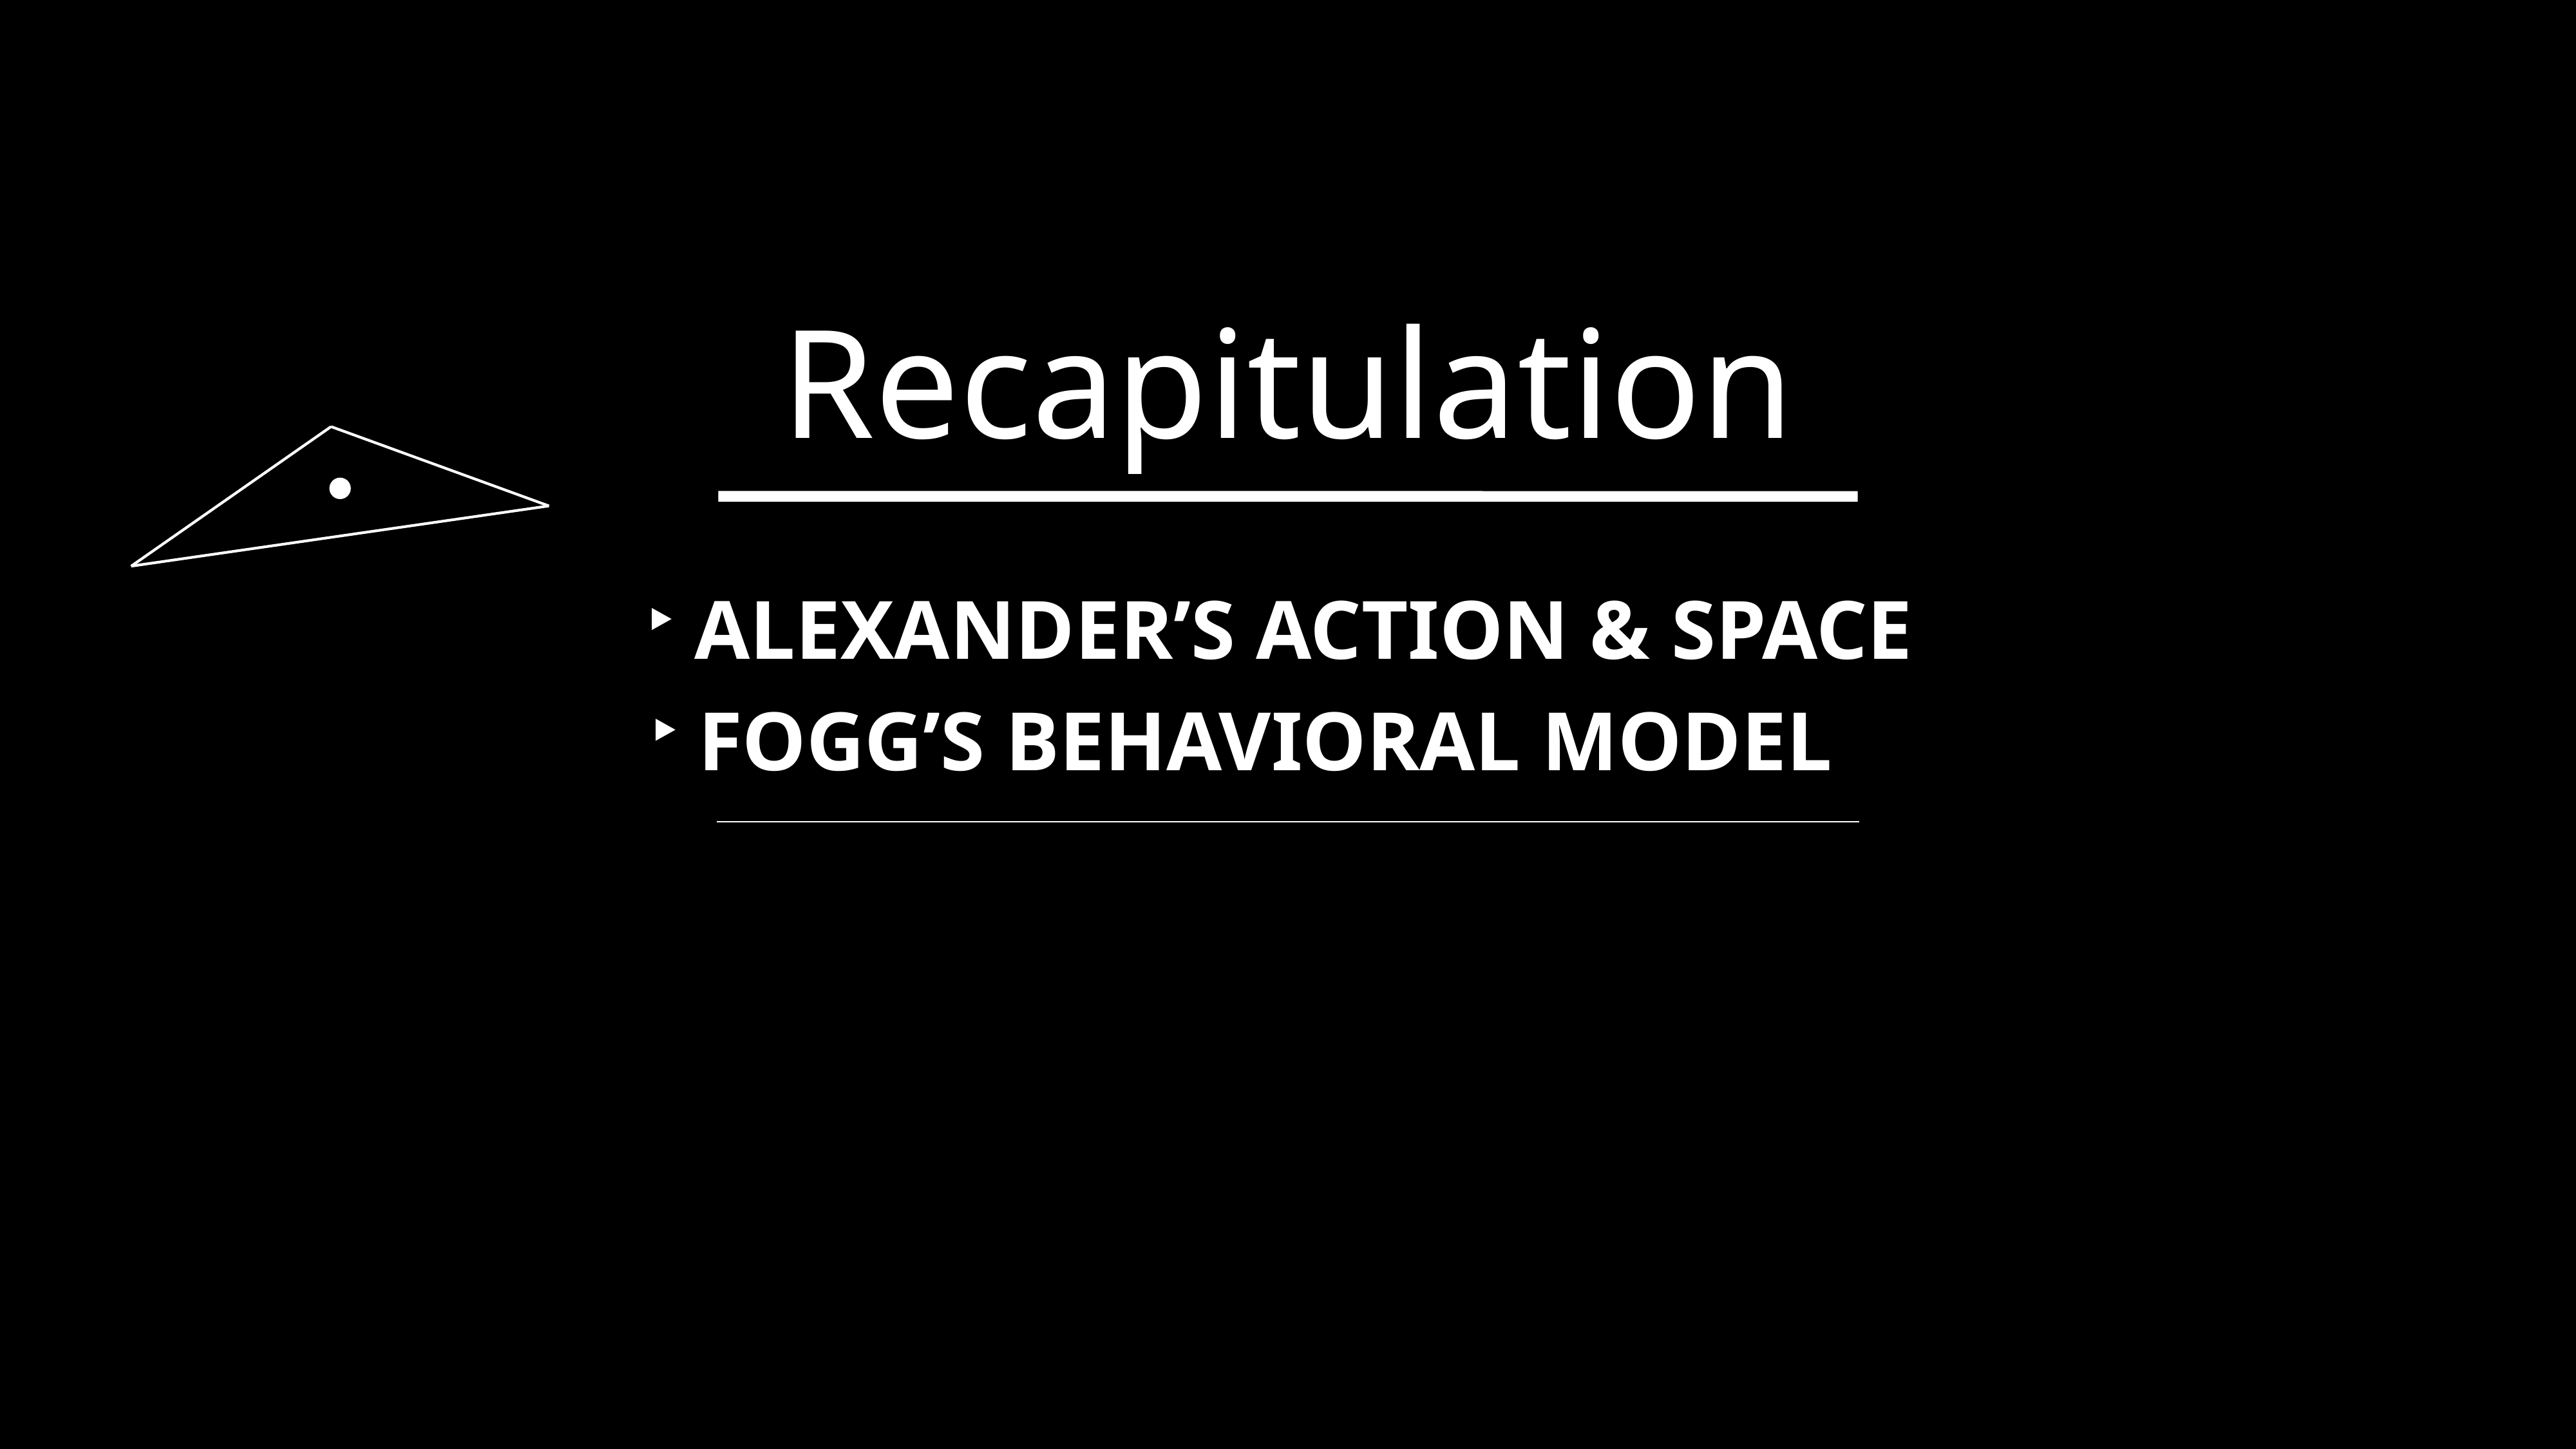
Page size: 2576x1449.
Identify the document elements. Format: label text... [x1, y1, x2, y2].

text_box Fogg’s Behavioral Model [641, 665, 1838, 792]
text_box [131, 426, 549, 567]
text_box Recapitulation [776, 283, 1800, 474]
text_box Alexander’s Action & Space [638, 554, 1918, 681]
